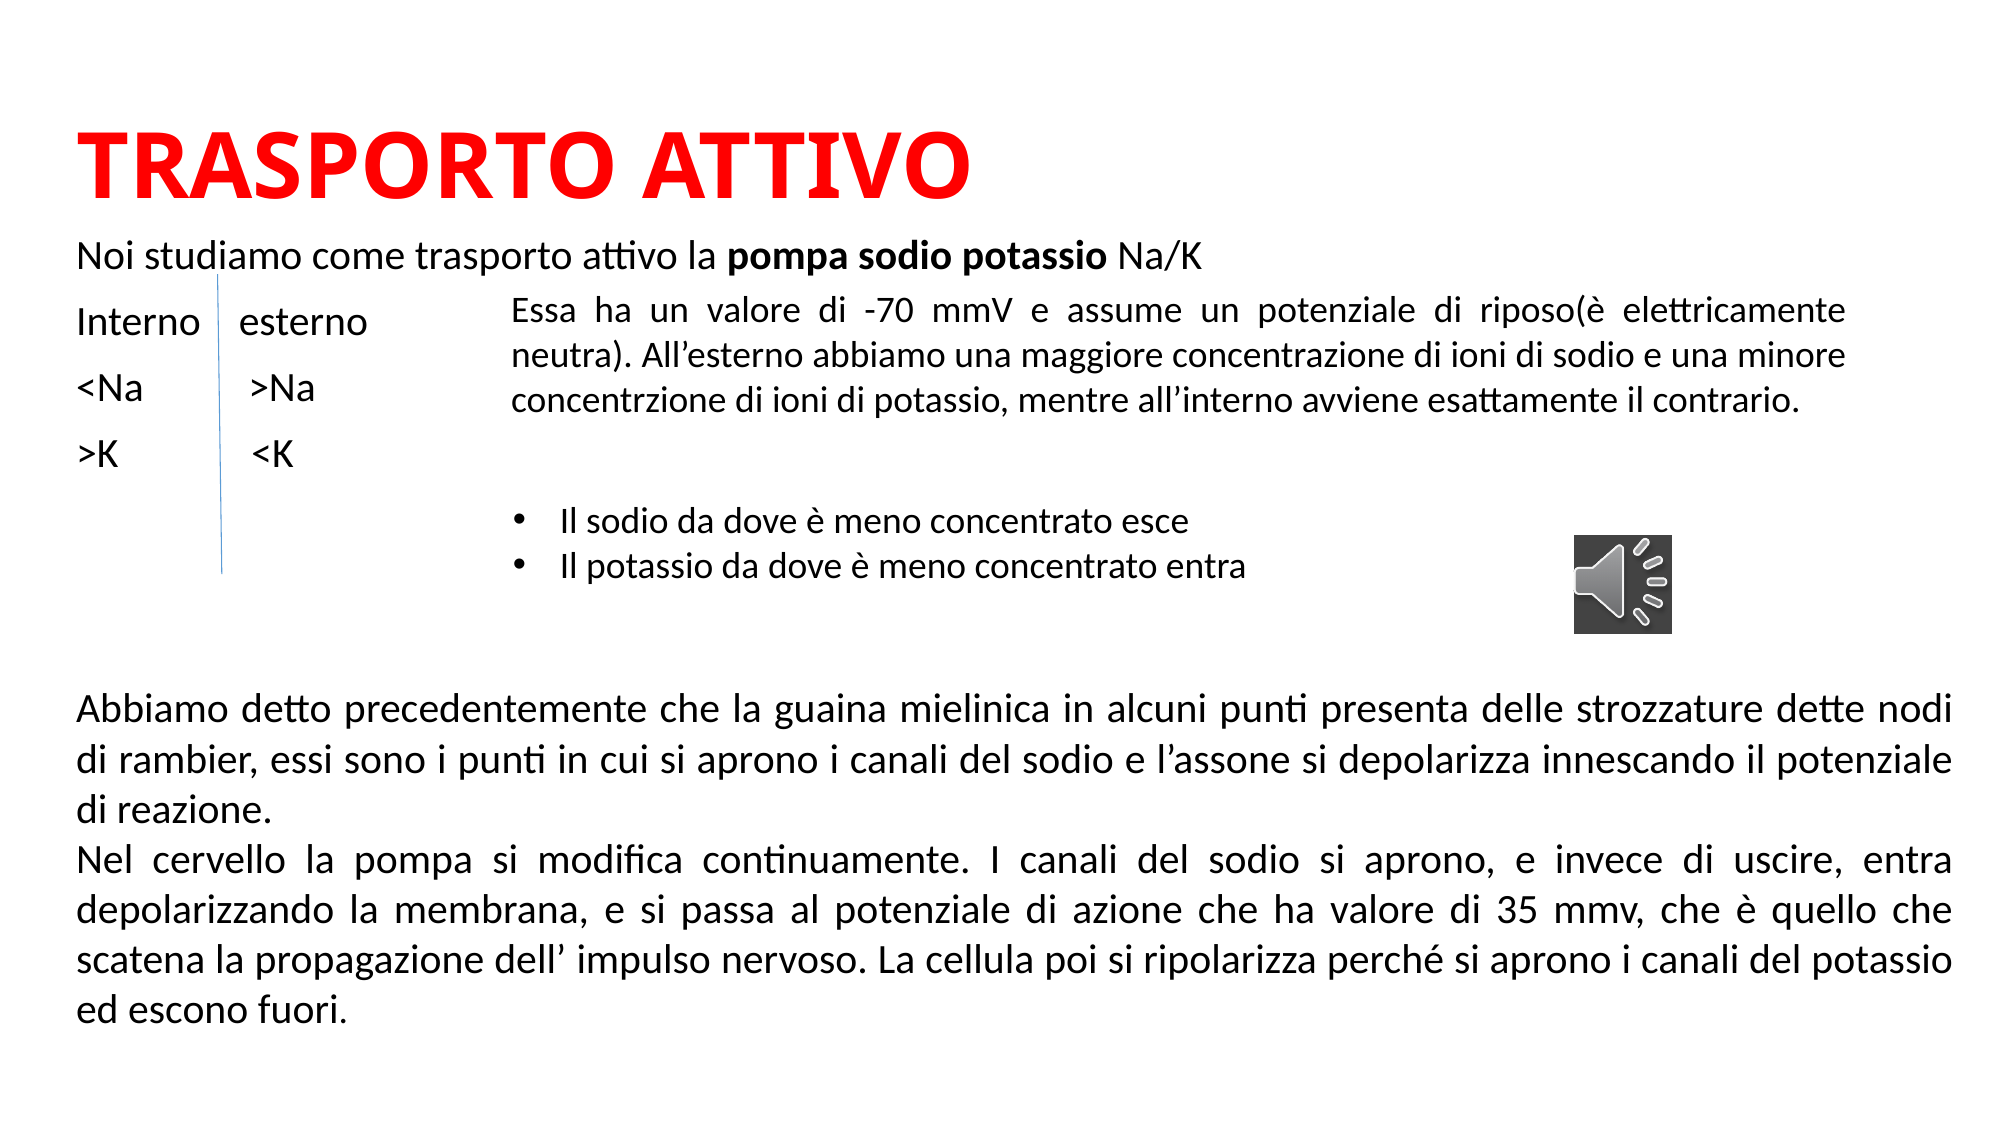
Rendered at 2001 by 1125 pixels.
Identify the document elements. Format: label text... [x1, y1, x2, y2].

title TRASPORTO ATTIVO [61, 59, 1863, 226]
list Noi studiamo come trasporto attivo la pompa sodio potassio Na/K Interno esterno <Na >Na >K <K [61, 226, 1969, 673]
text_box Essa ha un valore di -70 mmV e assume un potenziale di riposo(è elettricamente neutra). All’esterno abbiamo una maggiore concentrazione di ioni di sodio e una minore concentrzione di ioni di potassio, mentre all’interno avviene esattamente il contrario. [496, 277, 1863, 427]
text_box Il sodio da dove è meno concentrato esce Il potassio da dove è meno concentrato entra [498, 488, 1916, 594]
picture [1572, 534, 1673, 635]
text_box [217, 273, 222, 574]
text_box Abbiamo detto precedentemente che la guaina mielinica in alcuni punti presenta delle strozzature dette nodi di rambier, essi sono i punti in cui si aprono i canali del sodio e l’assone si depolarizza innescando il potenziale di reazione. Nel cervello la pompa si modifica continuamente. I canali del sodio si aprono, e invece di uscire, entra depolarizzando la membrana, e si passa al potenziale di azione che ha valore di 35 mmv, che è quello che scatena la propagazione dell’ impulso nervoso. La cellula poi si ripolarizza perché si aprono i canali del potassio ed escono fuori. [61, 673, 1969, 1039]
